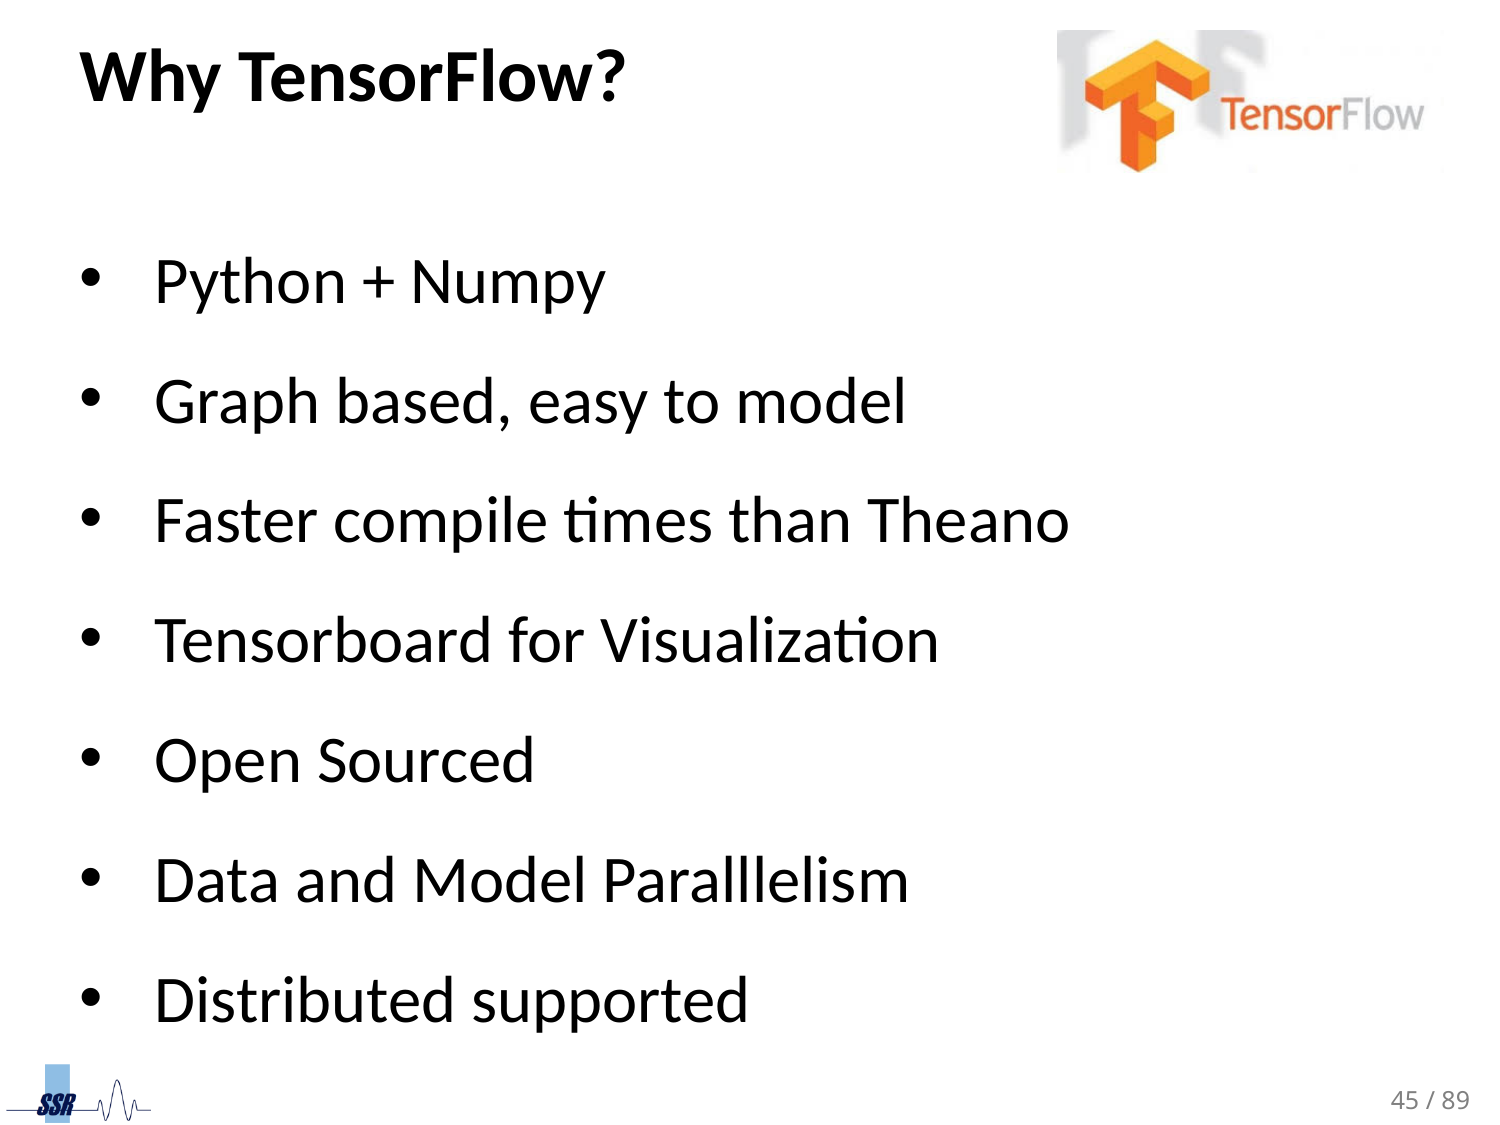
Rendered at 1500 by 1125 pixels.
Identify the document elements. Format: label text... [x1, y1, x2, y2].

picture [1056, 30, 1444, 173]
picture [1, 1062, 151, 1125]
text_box Why TensorFlow? Python + Numpy Graph based, easy to model Faster compile times than Theano Tensorboard for Visualization Open Sourced Data and Model Paralllelism Distributed supported [64, 19, 1353, 1044]
